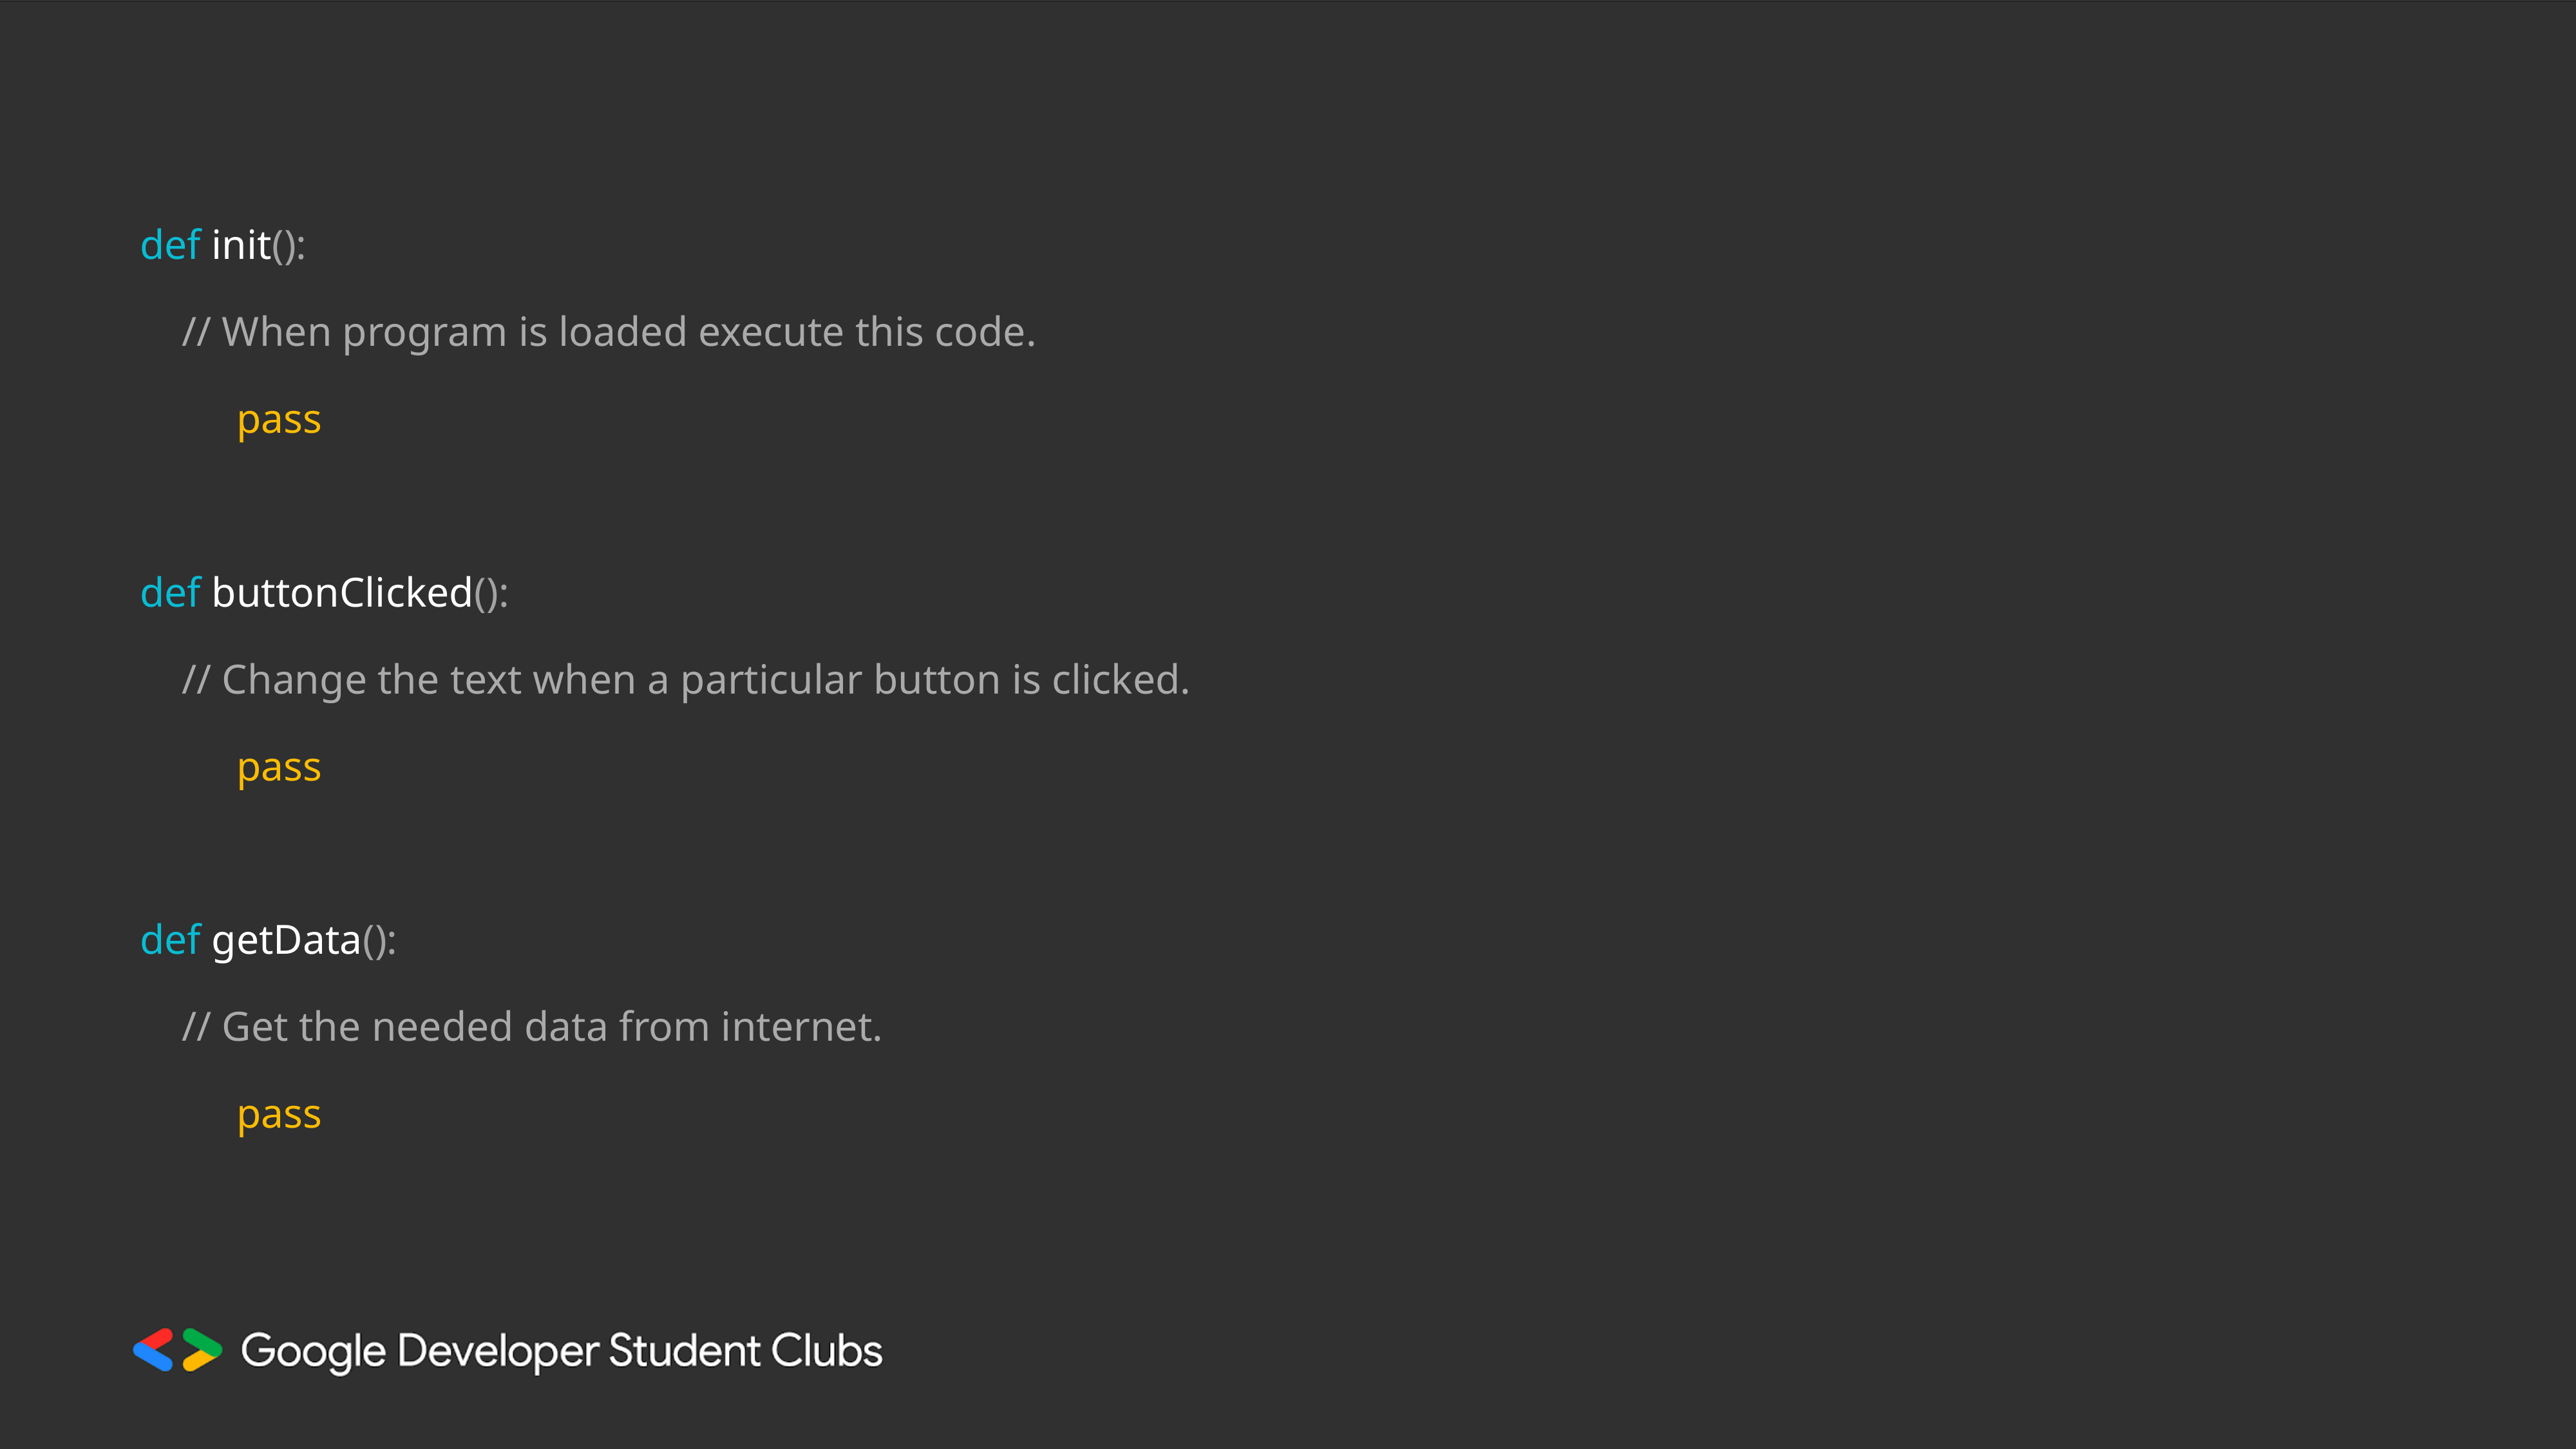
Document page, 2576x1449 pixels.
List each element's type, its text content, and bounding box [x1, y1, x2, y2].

text_box def init(): // When program is loaded execute this code. pass def buttonClicked(): // Change the text when a particular button is clicked. pass def getData(): // Get the needed data from internet. pass [134, 101, 2499, 1302]
picture [0, 0, 2576, 1449]
